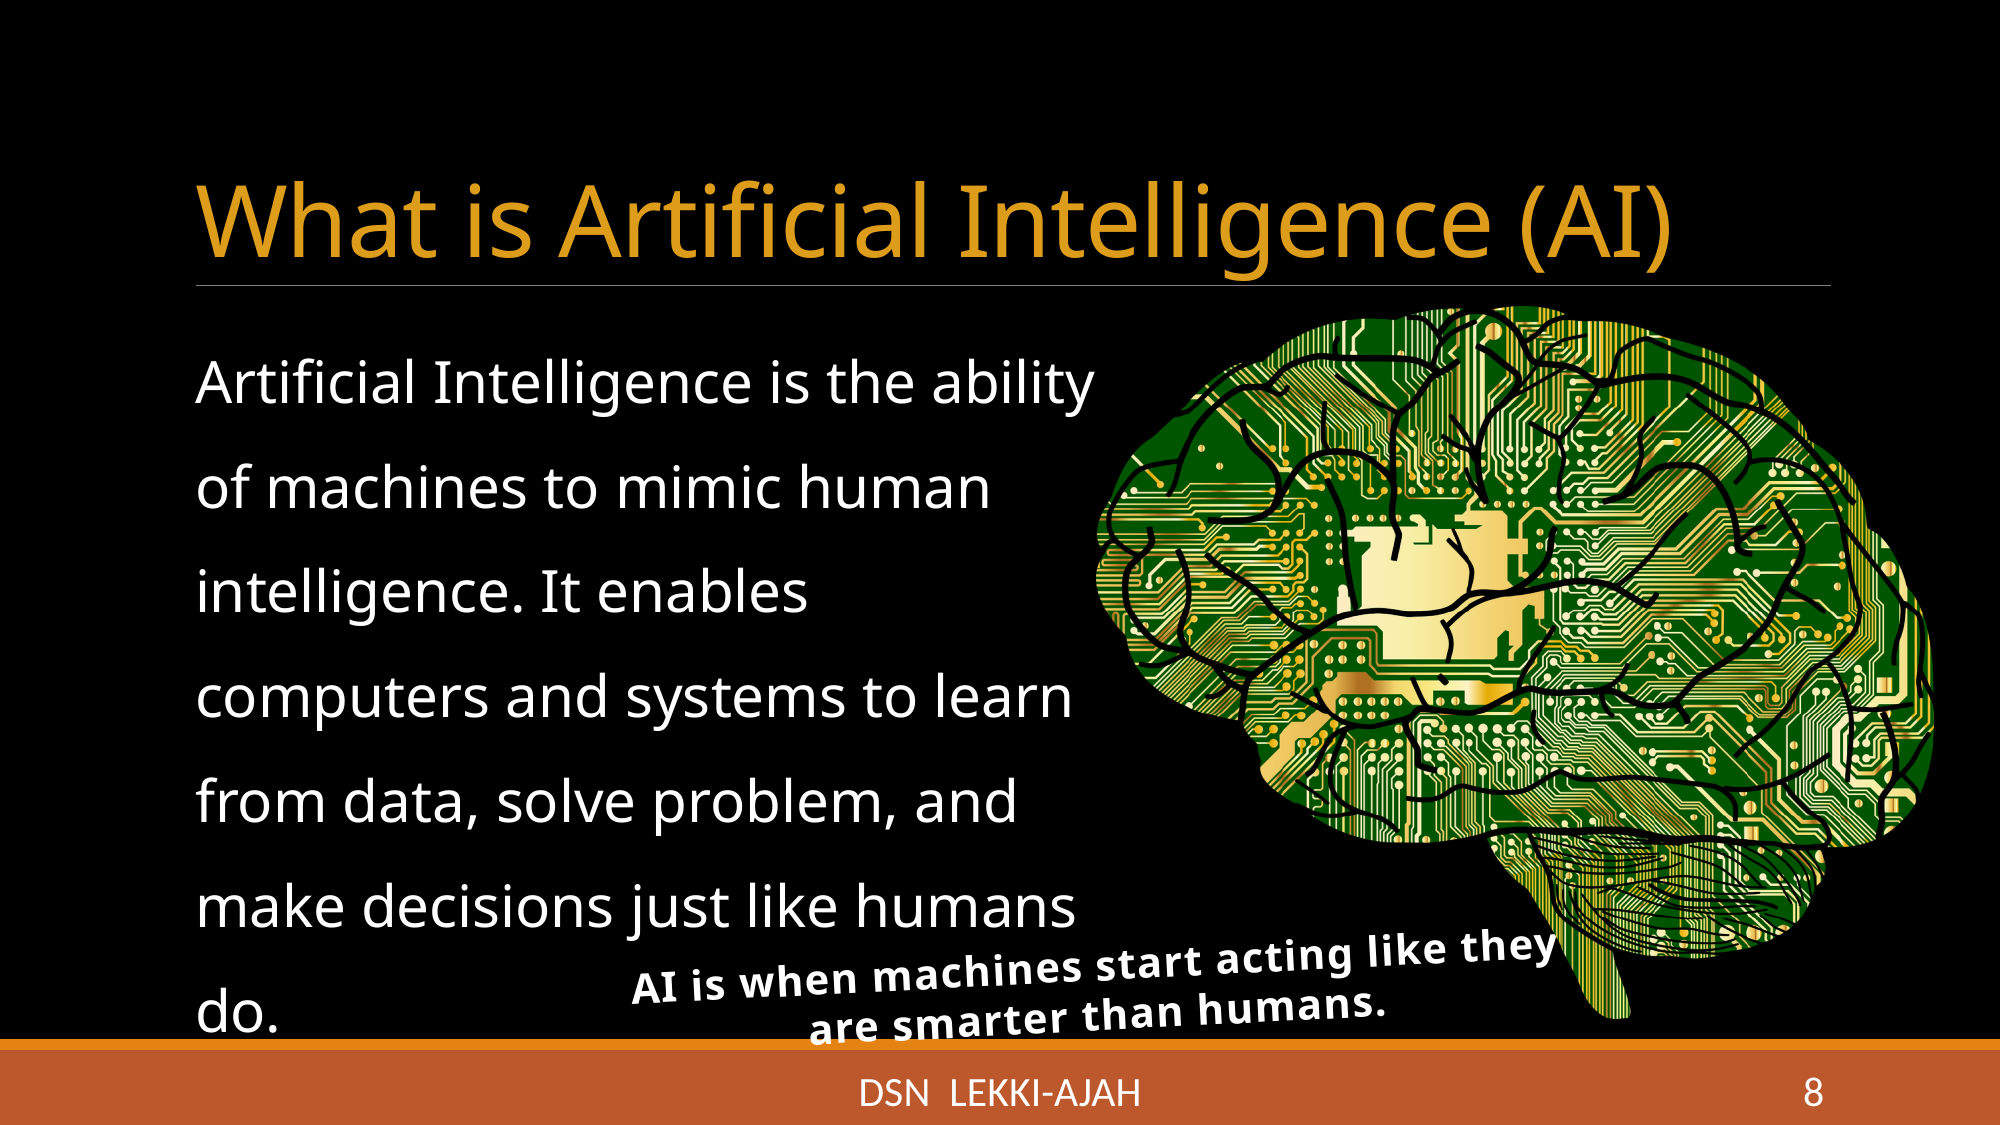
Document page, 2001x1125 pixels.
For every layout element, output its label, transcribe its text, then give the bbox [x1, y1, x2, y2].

list Artificial Intelligence is the ability of machines to mimic human intelligence. It enables computers and systems to learn from data, solve problem, and make decisions just like humans do. [180, 302, 1097, 1060]
slide_number 8 [1624, 1059, 1840, 1120]
text_box AI is when machines start acting like they are smarter than humans. [593, 931, 1469, 1072]
footer DSN LEKKI-AJAH [604, 1059, 1396, 1120]
title What is Artificial Intelligence (AI) [180, 47, 1830, 285]
picture [1095, 305, 1935, 1019]
